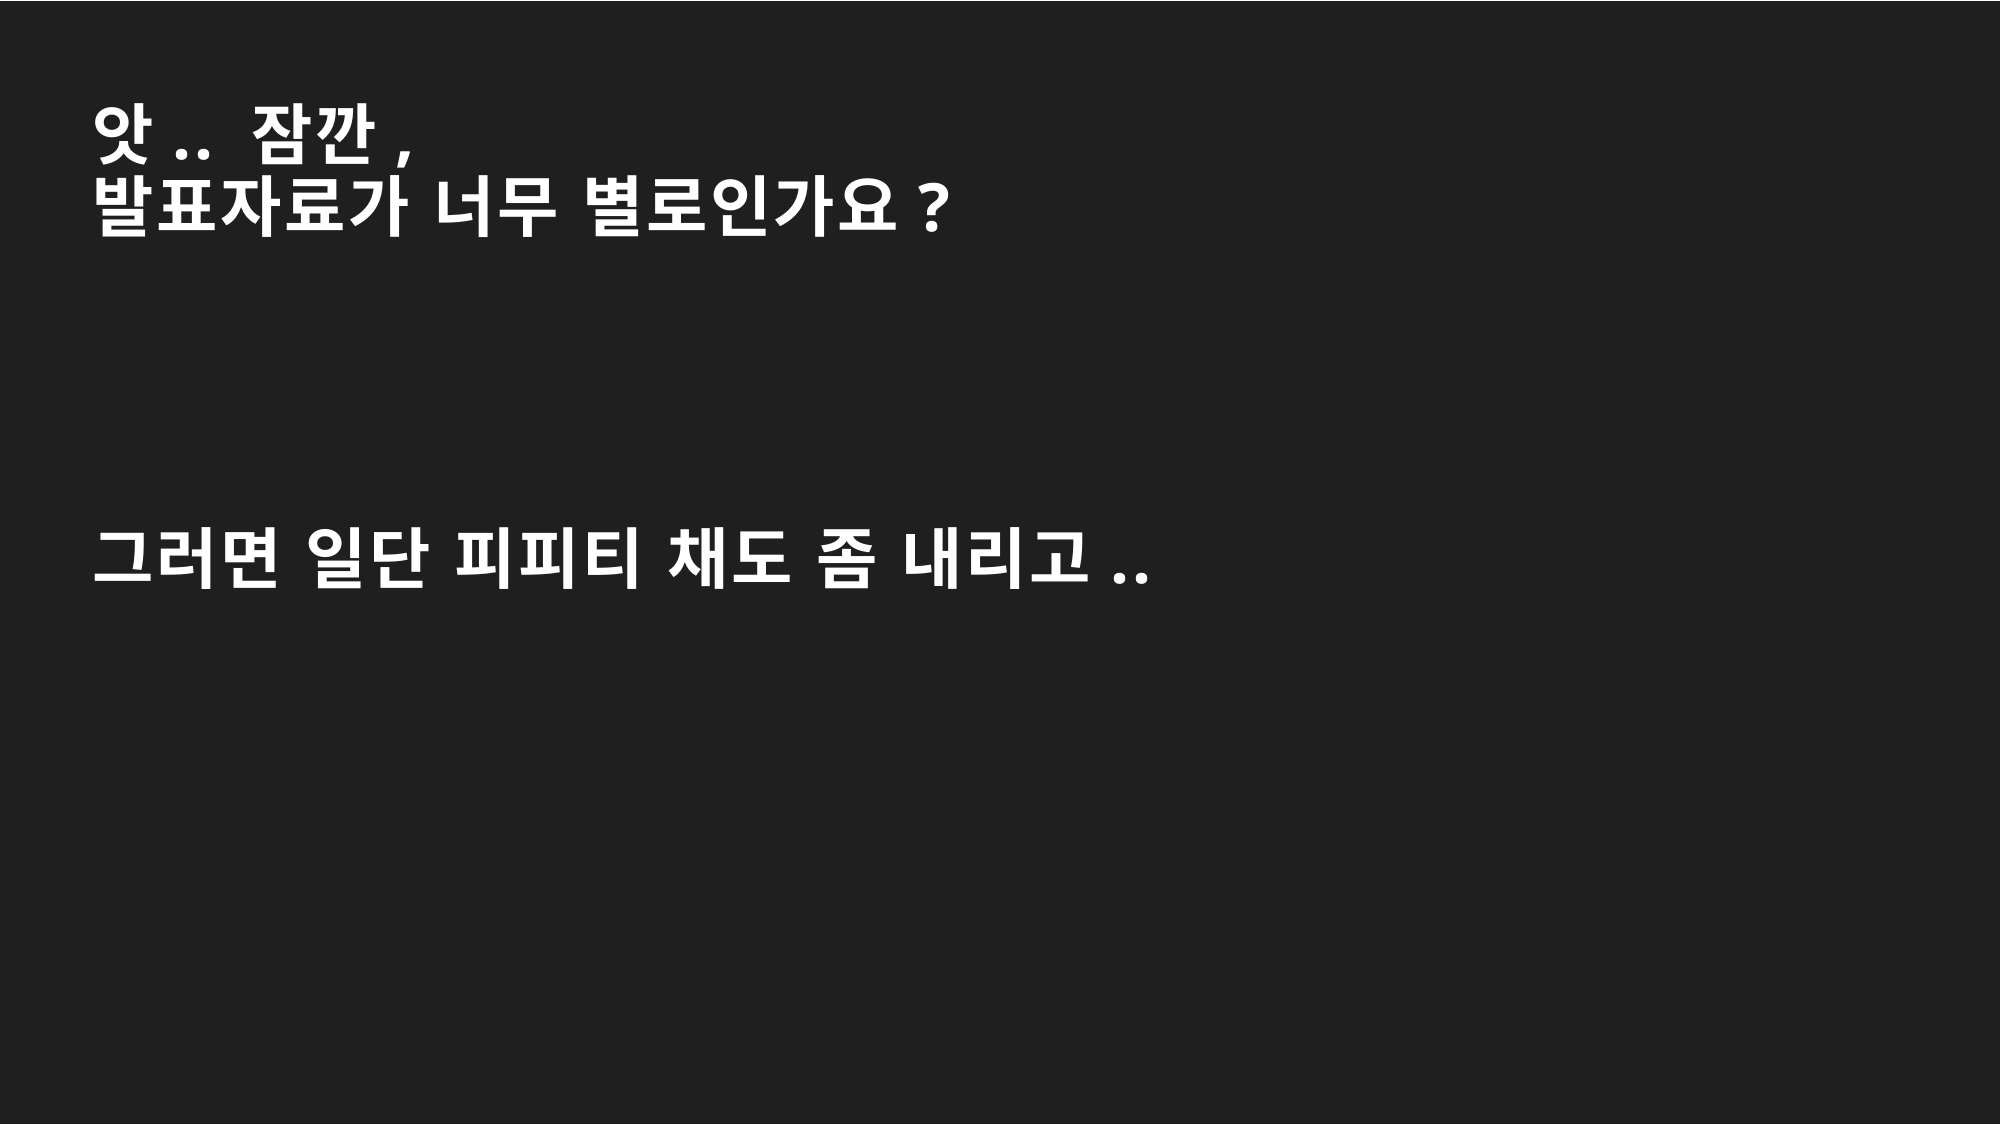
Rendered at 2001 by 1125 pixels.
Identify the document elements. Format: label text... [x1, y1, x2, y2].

text_box 앗.. 잠깐, 발표자료가 너무 별로인가요? [77, 65, 1535, 283]
text_box 그러면 일단 피피티 채도 좀 내리고.. [77, 453, 1535, 672]
picture [0, 1, 2000, 1124]
